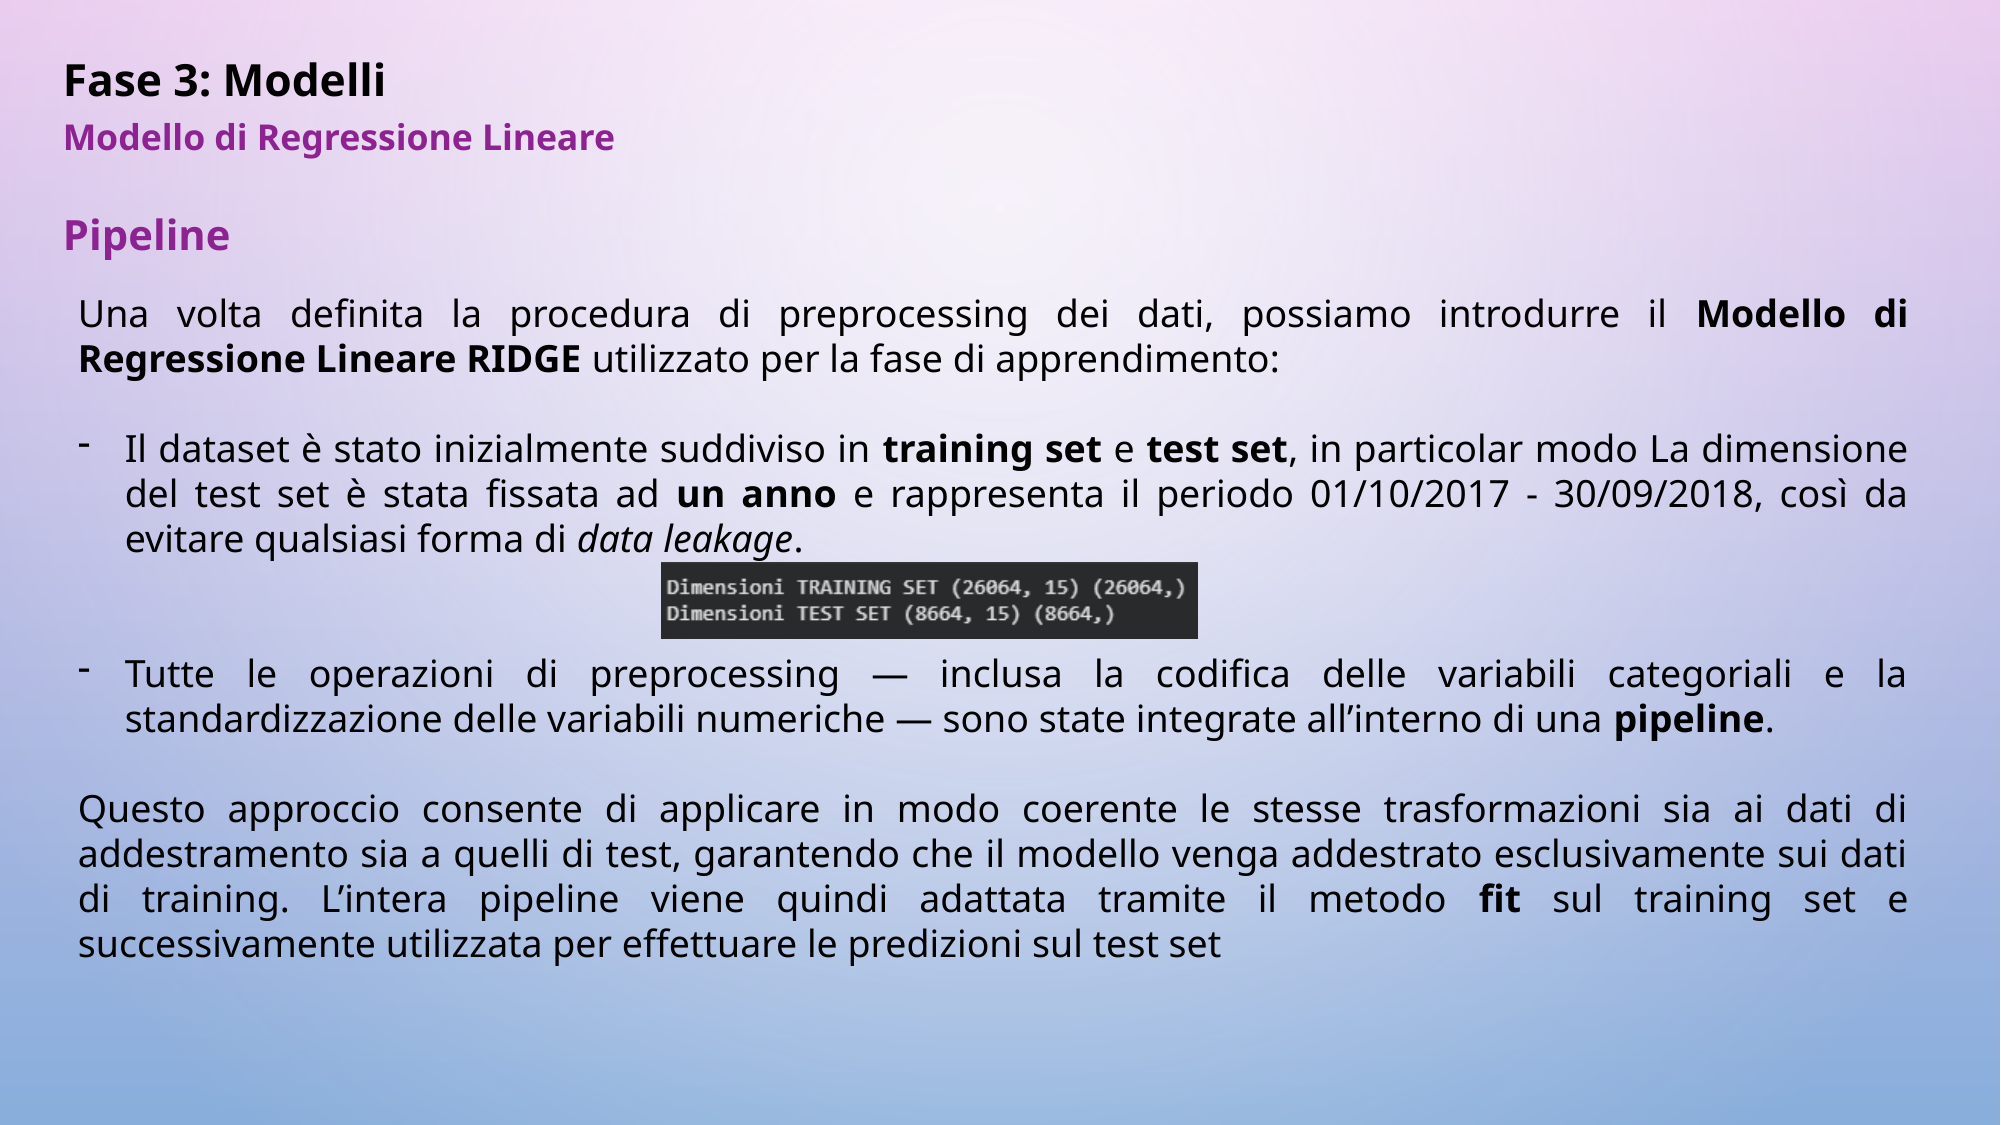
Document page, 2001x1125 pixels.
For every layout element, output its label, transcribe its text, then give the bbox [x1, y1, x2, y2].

text_box Dalle Analisi alle Azioni: Impatti sulla Pianificazione dei Trasporti [0, 0, 2000, 615]
text_box Modello di Regressione Lineare [63, 113, 874, 159]
text_box Una volta definita la procedura di preprocessing dei dati, possiamo introdurre il Modello di Regressione Lineare RIDGE utilizzato per la fase di apprendimento: Il dataset è stato inizialmente suddiviso in training set e test set, in particolar modo La dimensione del test set è stata fissata ad un anno e rappresenta il periodo 01/10/2017 - 30/09/2018, così da evitare qualsiasi forma di data leakage. Tutte le operazioni di preprocessing — inclusa la codifica delle variabili categoriali e la standardizzazione delle variabili numeriche — sono state integrate all’interno di una pipeline. Questo approccio consente di applicare in modo coerente le stesse trasformazioni sia ai dati di addestramento sia a quelli di test, garantendo che il modello venga addestrato esclusivamente sui dati di training. L’intera pipeline viene quindi adattata tramite il metodo fit sul training set e successivamente utilizzata per effettuare le predizioni sul test set [63, 282, 1924, 972]
picture [661, 562, 1199, 639]
text_box Fase 3: Modelli [63, 49, 943, 106]
text_box Pipeline [63, 214, 874, 260]
